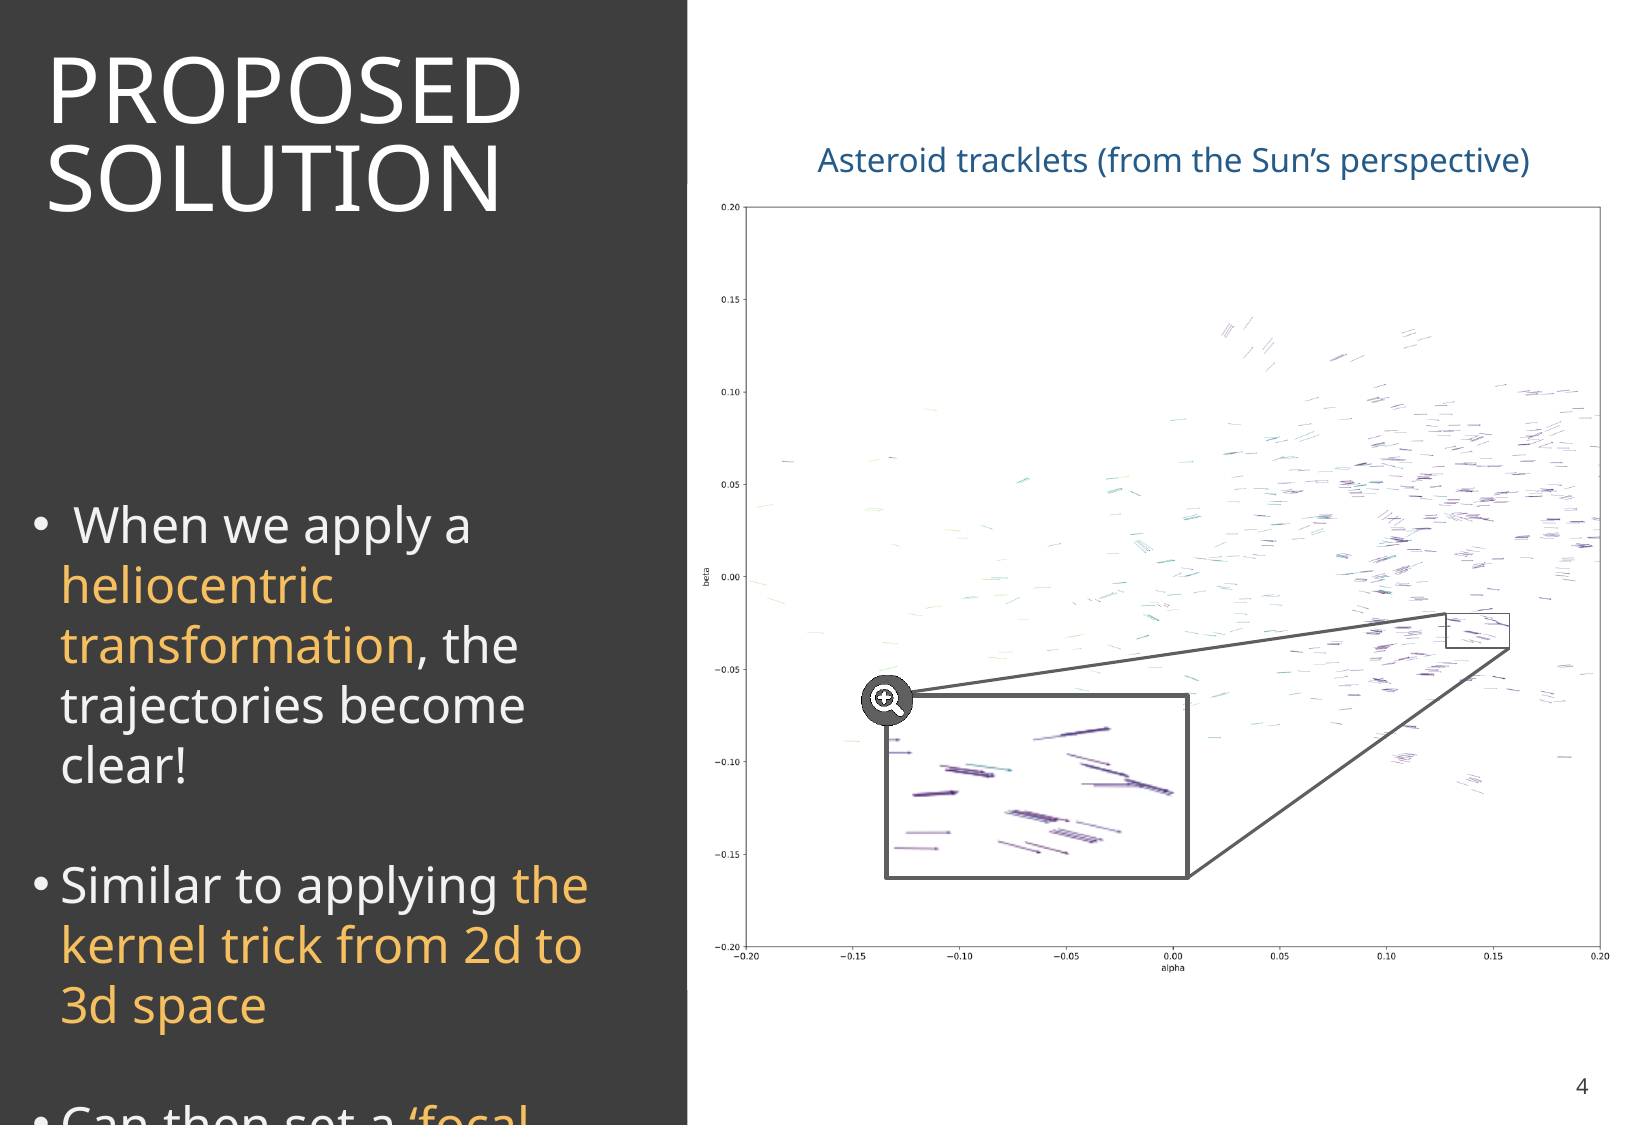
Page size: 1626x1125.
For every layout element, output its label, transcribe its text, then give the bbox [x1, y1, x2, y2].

text_box PROPOSED SOLUTION [45, 109, 736, 174]
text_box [858, 669, 915, 727]
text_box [886, 613, 1446, 696]
text_box When we apply a heliocentric transformation, the trajectories become clear! Similar to applying the kernel trick from 2d to 3d space Can then set a ‘focal distance’ by scanning radial distances/velocities [17, 485, 626, 1125]
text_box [1187, 647, 1510, 879]
picture [687, 183, 1625, 990]
slide_number 4 [1224, 1055, 1604, 1116]
text_box [0, 0, 688, 1125]
text_box Asteroid tracklets (from the Sun’s perspective) [802, 132, 1546, 182]
